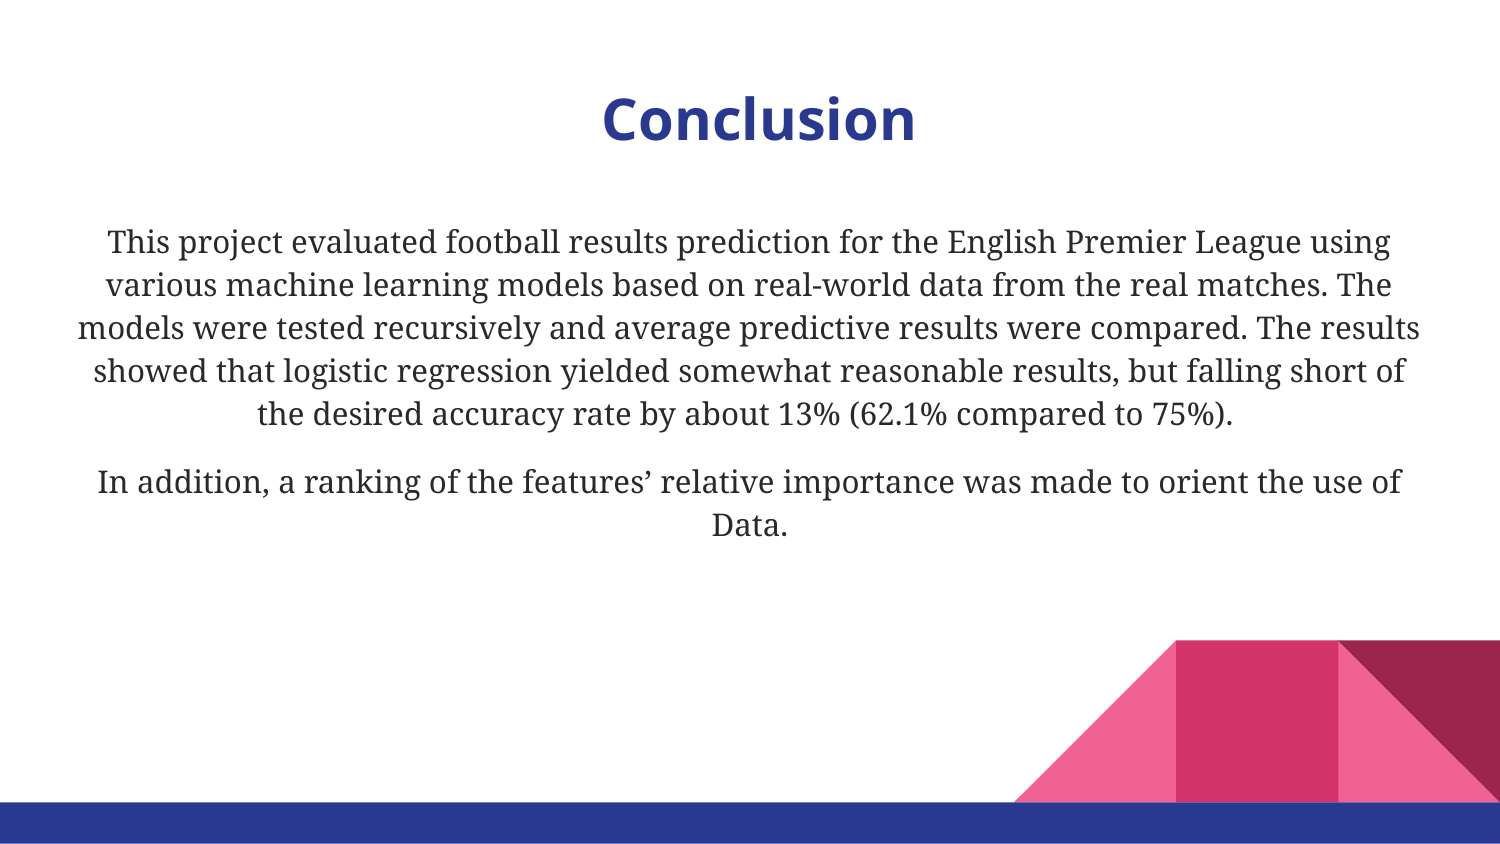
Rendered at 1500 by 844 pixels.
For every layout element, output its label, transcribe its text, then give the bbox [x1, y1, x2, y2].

list This project evaluated football results prediction for the English Premier League using various machine learning models based on real-world data from the real matches. The models were tested recursively and average predictive results were compared. The results showed that logistic regression yielded somewhat reasonable results, but falling short of the desired accuracy rate by about 13% (62.1% compared to 75%). In addition, a ranking of the features’ relative importance was made to orient the use of Data. [51, 201, 1449, 750]
title Conclusion [40, 67, 1439, 167]
